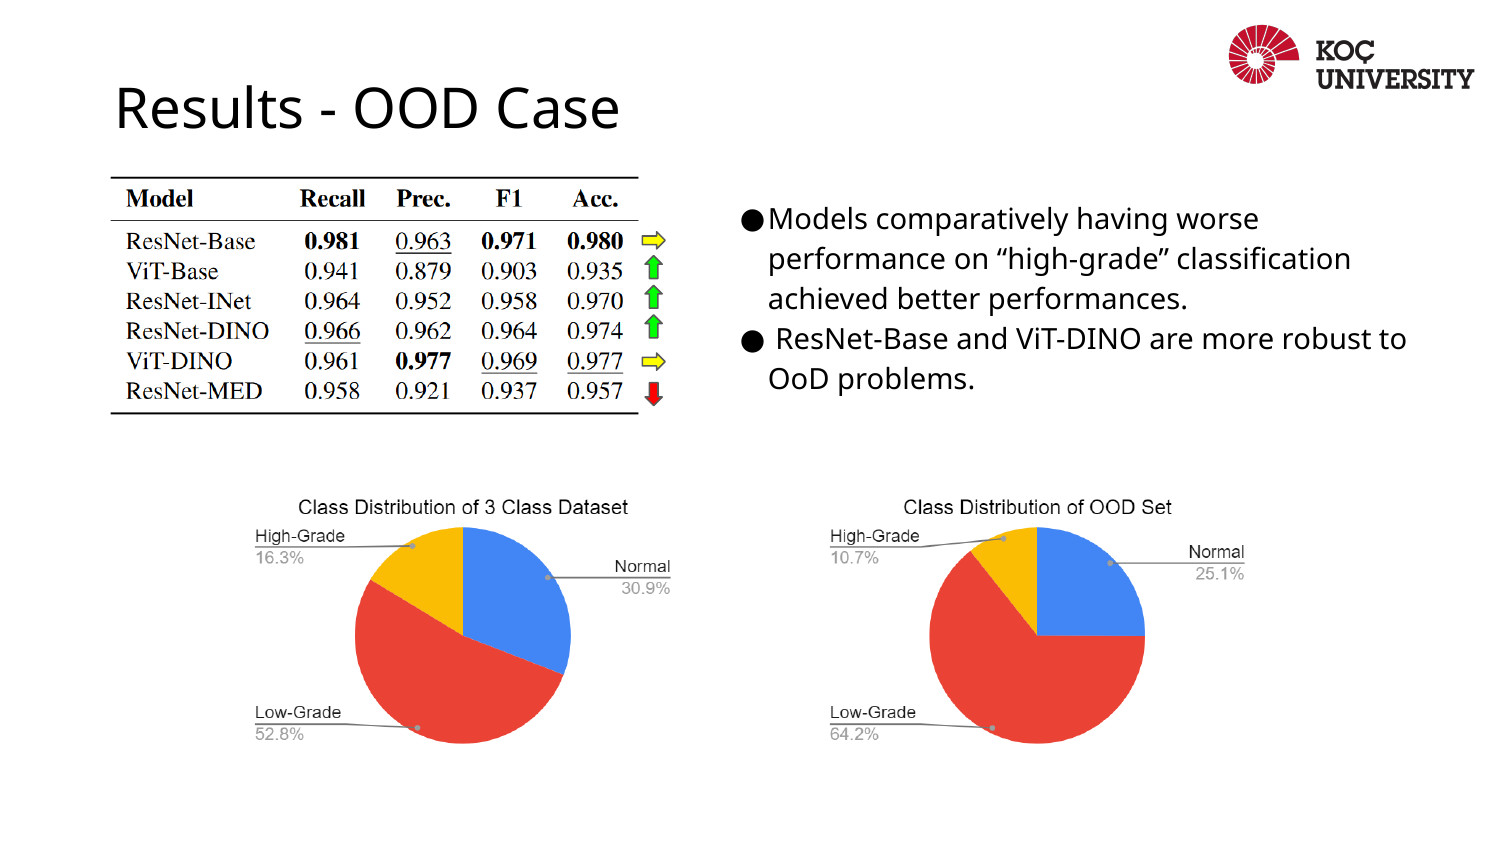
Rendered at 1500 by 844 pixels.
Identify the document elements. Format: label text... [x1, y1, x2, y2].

text_box Results - OOD Case [103, 28, 1055, 192]
picture [241, 484, 684, 757]
text_box [657, 382, 663, 403]
text_box [657, 288, 663, 309]
picture [102, 168, 653, 420]
text_box Models comparatively having worse performance on “high-grade” classification achieved better performances. ResNet-Base and ViT-DINO are more robust to OoD problems. [724, 179, 1424, 411]
text_box [657, 259, 663, 279]
text_box [657, 232, 666, 249]
picture [816, 484, 1259, 757]
text_box [657, 353, 666, 370]
picture [1228, 24, 1475, 90]
text_box [657, 318, 663, 338]
